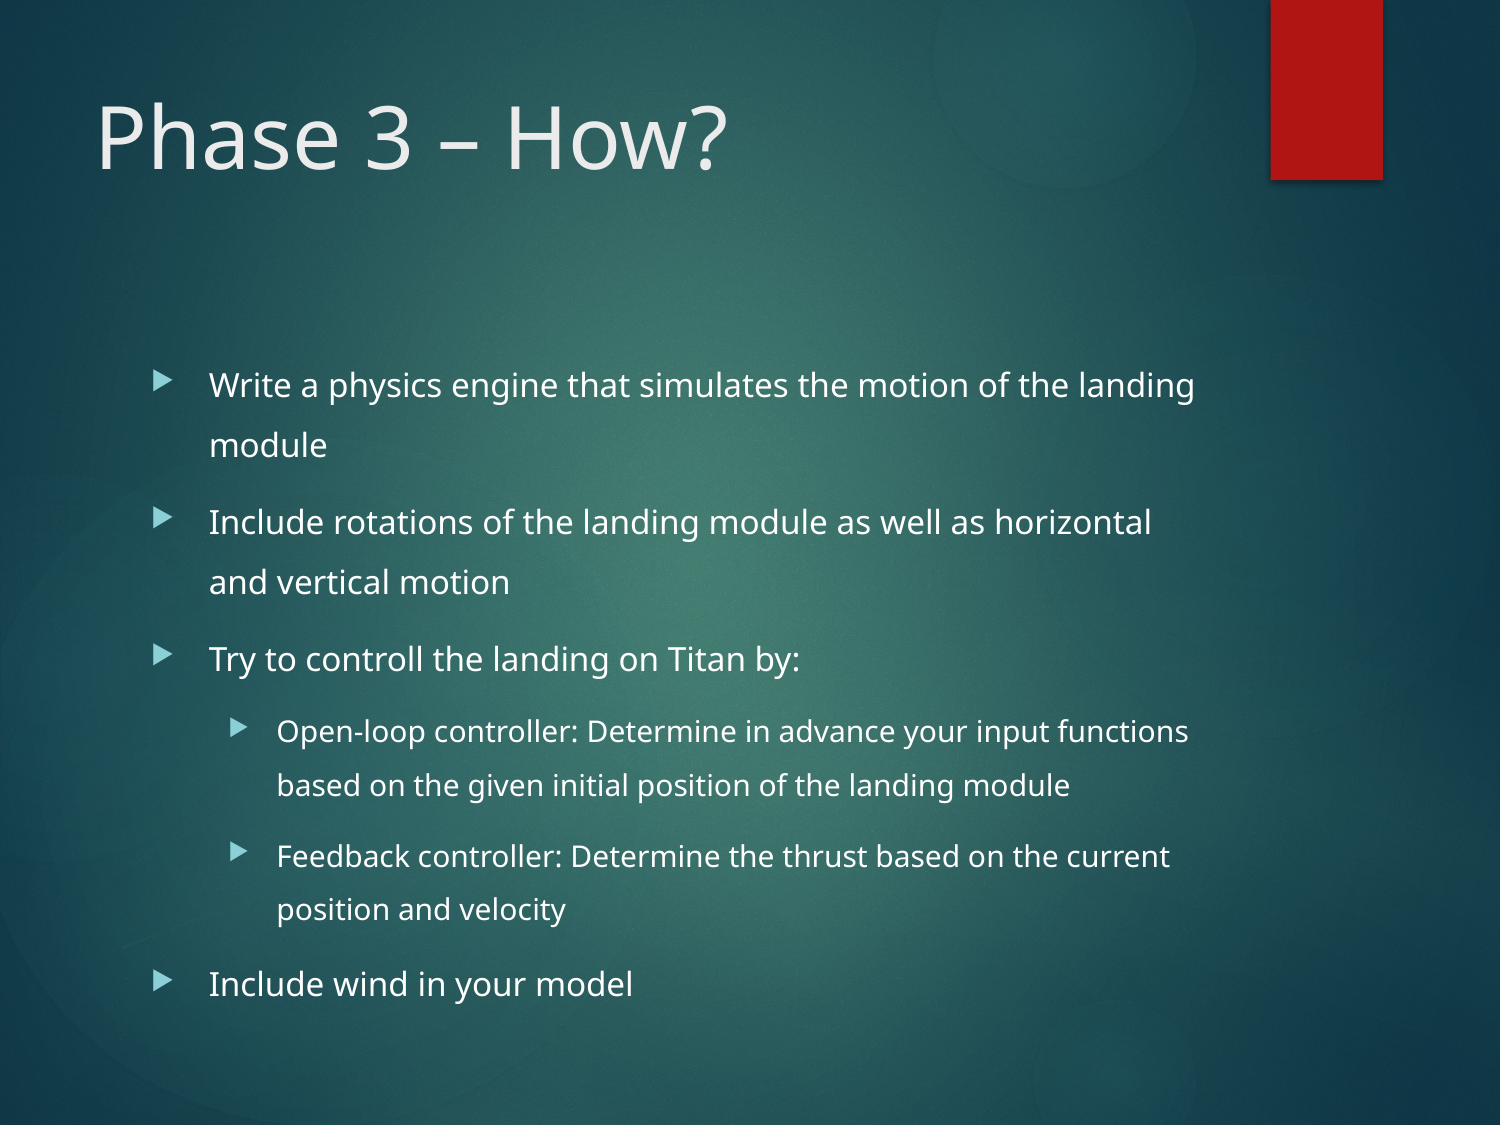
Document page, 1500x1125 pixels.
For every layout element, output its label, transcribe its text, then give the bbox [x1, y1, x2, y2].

list Write a physics engine that simulates the motion of the landing module Include rotations of the landing module as well as horizontal and vertical motion Try to controll the landing on Titan by: Open-loop controller: Determine in advance your input functions based on the given initial position of the landing module Feedback controller: Determine the thrust based on the current position and velocity Include wind in your model [135, 336, 1237, 1025]
title Phase 3 – How? [79, 74, 1237, 304]
